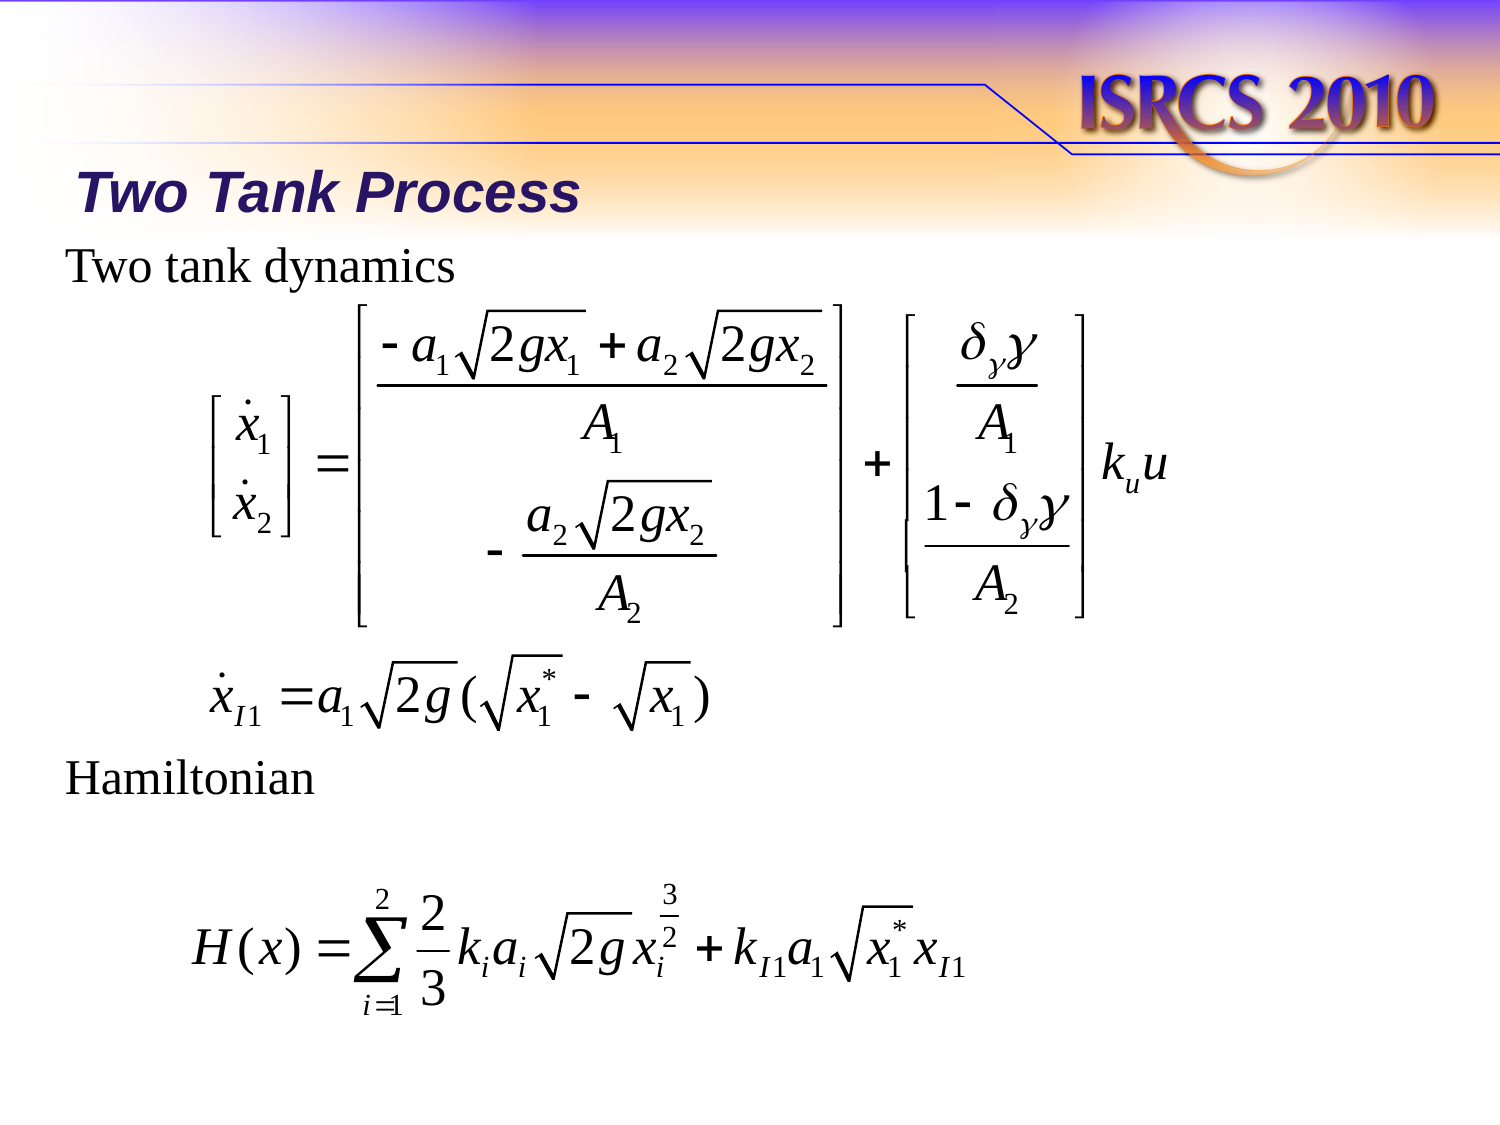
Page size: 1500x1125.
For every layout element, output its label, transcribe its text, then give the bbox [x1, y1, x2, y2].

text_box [202, 296, 1175, 740]
title Two Tank Process [74, 164, 1426, 225]
picture [0, 0, 1500, 1125]
text_box Two tank dynamics [49, 224, 500, 300]
text_box Hamiltonian [49, 736, 500, 812]
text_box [185, 872, 972, 1024]
